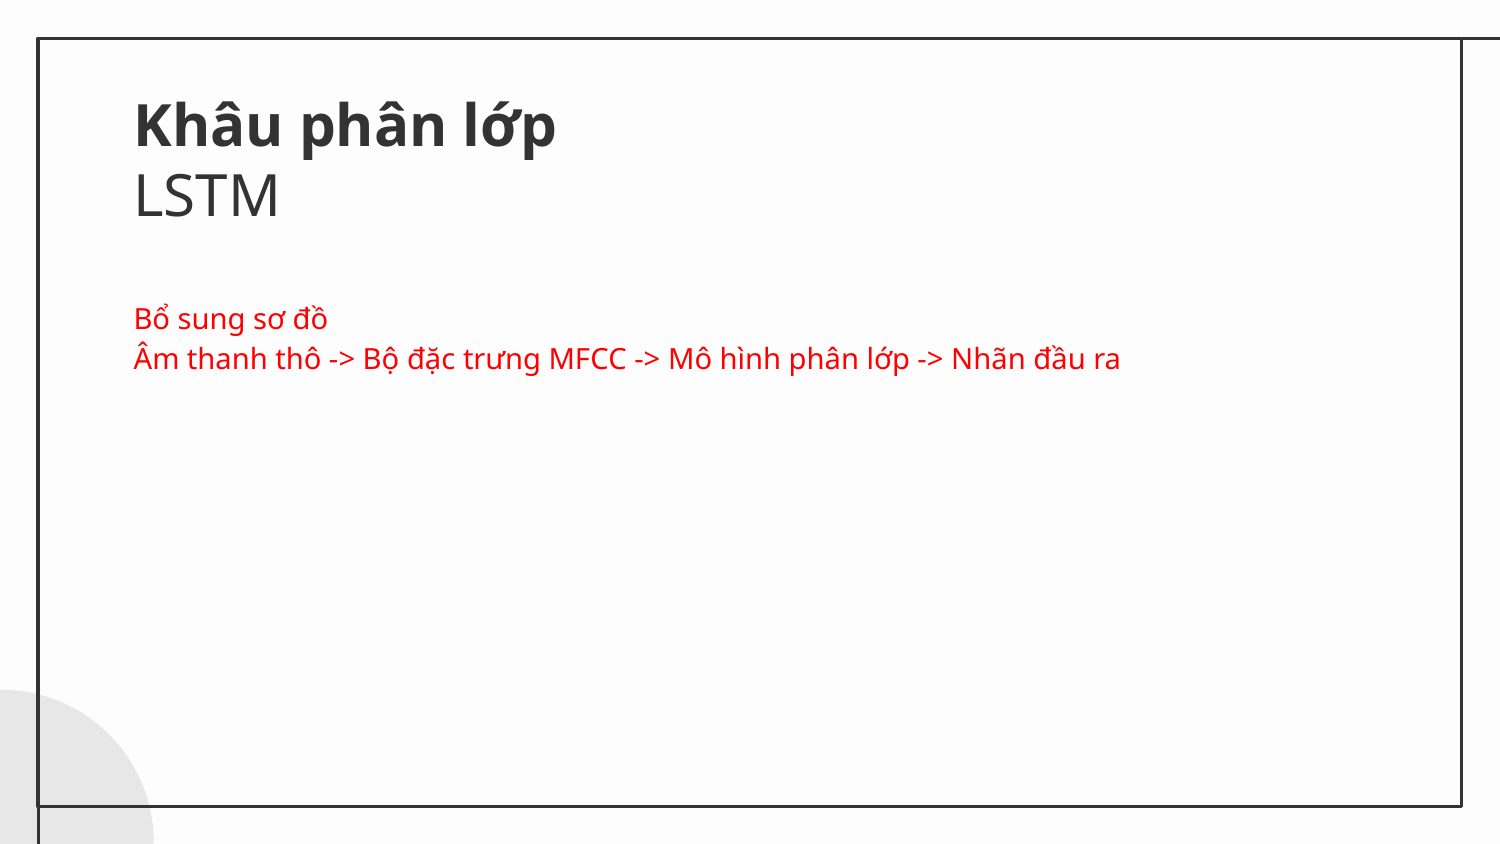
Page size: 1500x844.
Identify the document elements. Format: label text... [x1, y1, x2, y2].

title Khâu phân lớp LSTM [118, 72, 1384, 227]
text_box Bổ sung sơ đồ Âm thanh thô -> Bộ đặc trưng MFCC -> Mô hình phân lớp -> Nhãn đầu ra [118, 280, 1150, 466]
